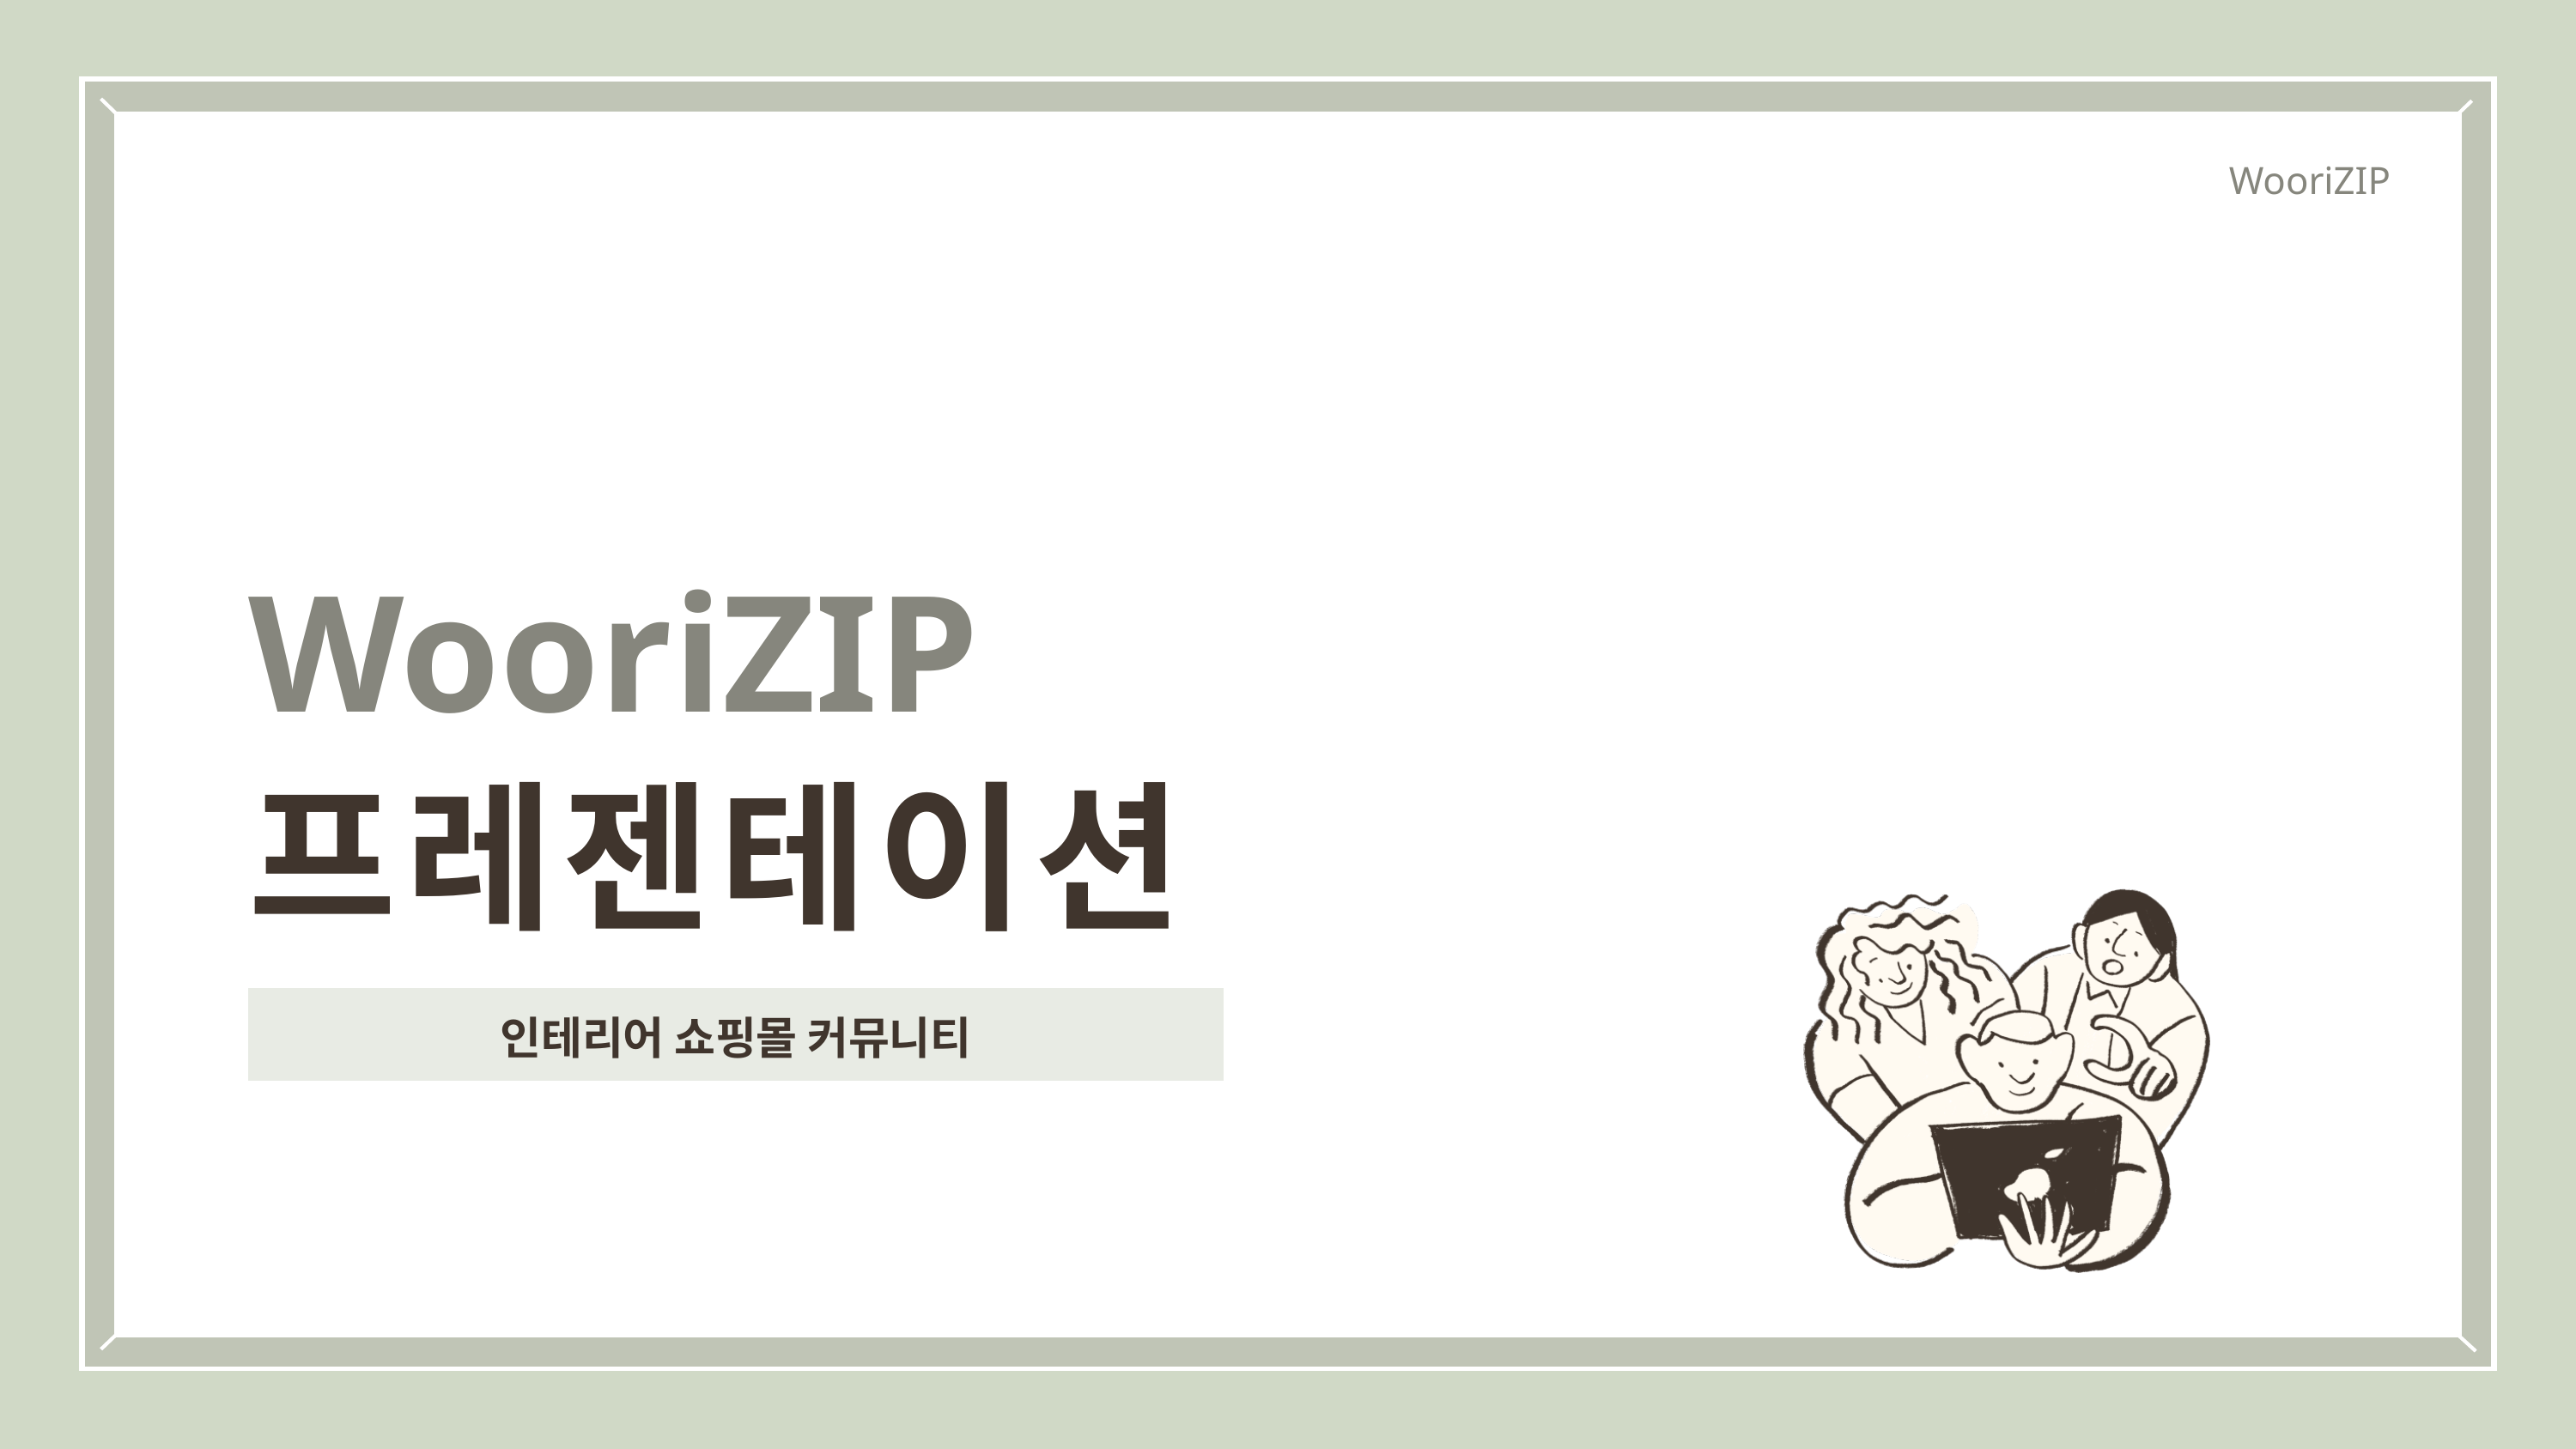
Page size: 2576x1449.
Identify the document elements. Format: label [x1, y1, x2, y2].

text_box [78, 76, 2497, 1372]
text_box [248, 987, 1224, 1082]
